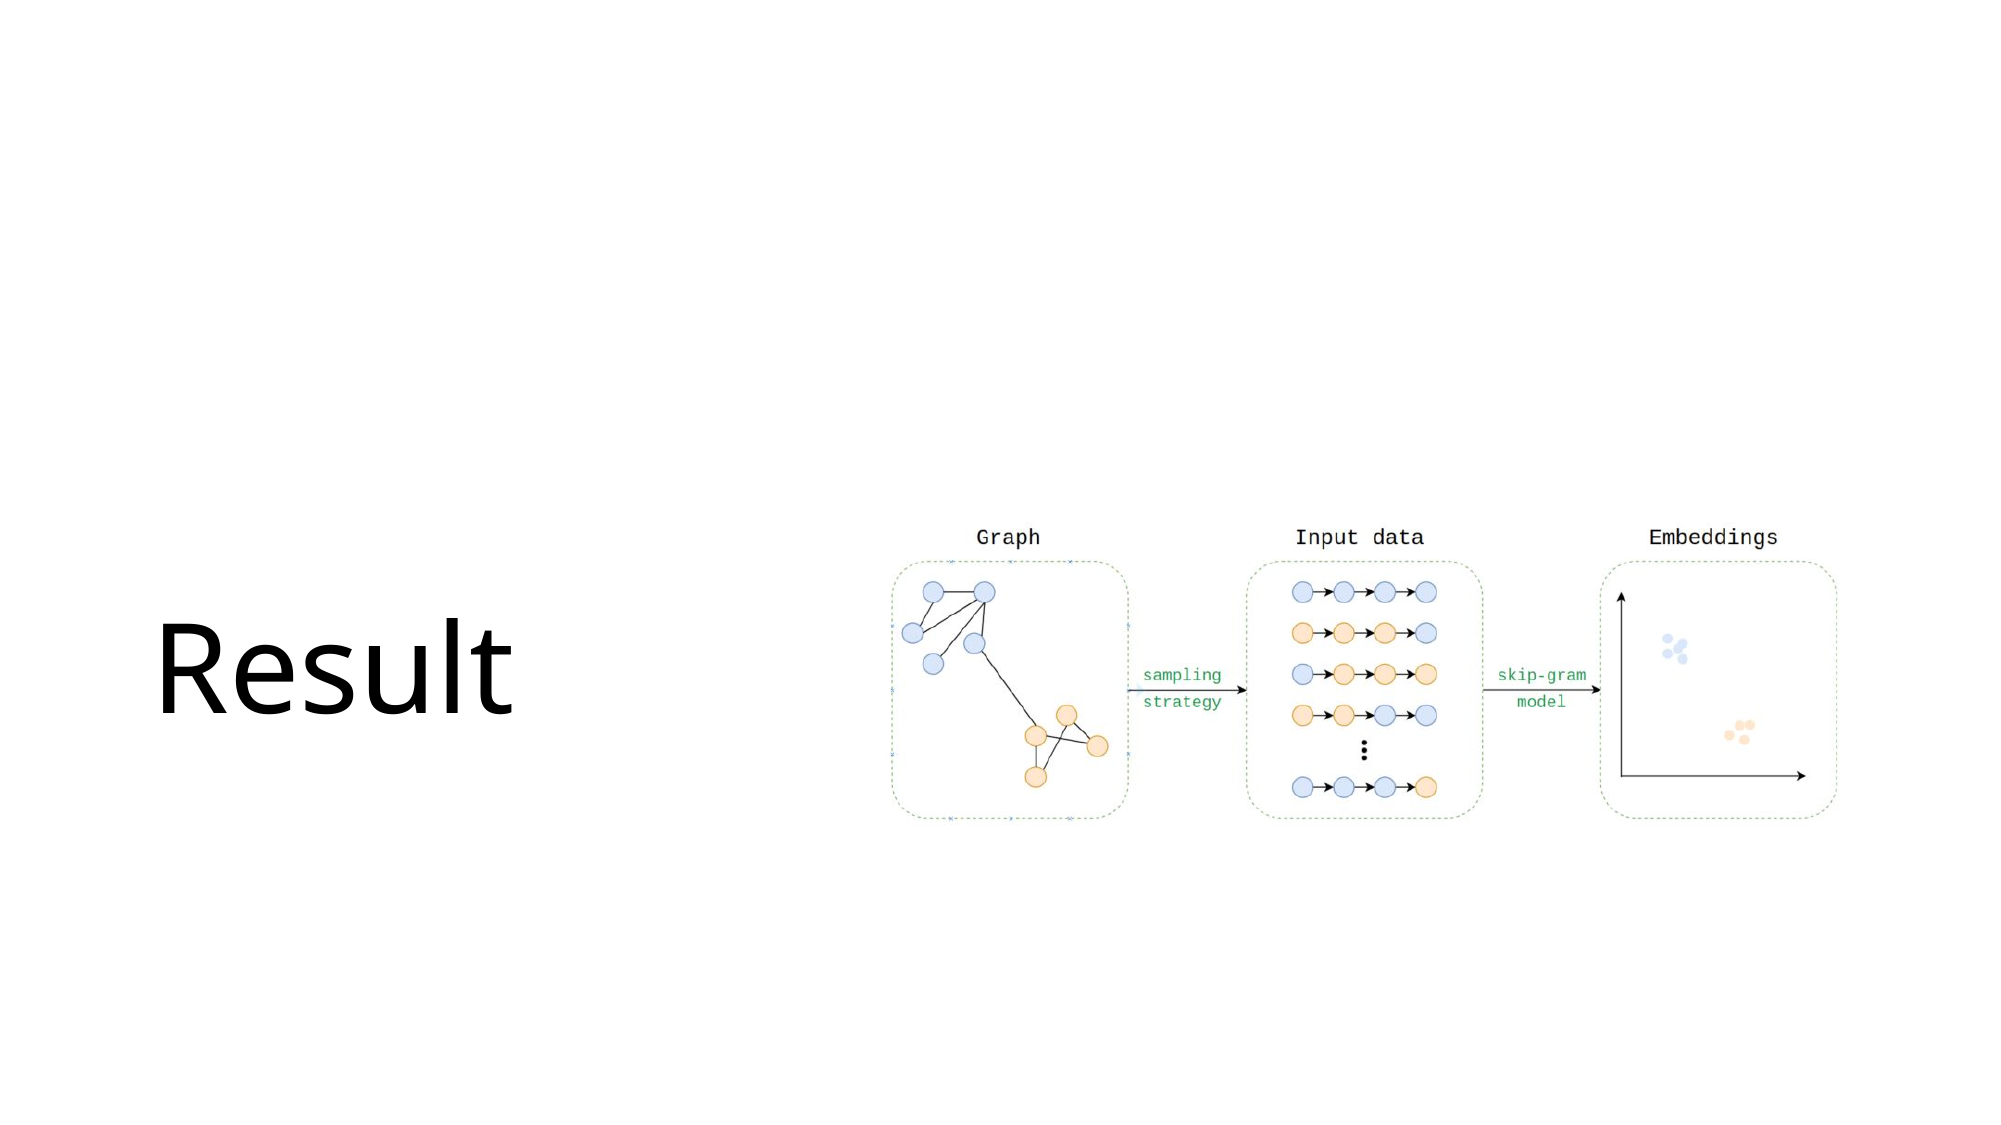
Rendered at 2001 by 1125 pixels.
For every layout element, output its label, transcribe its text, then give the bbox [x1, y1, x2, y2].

title Result [136, 280, 1862, 749]
picture [861, 499, 1862, 835]
